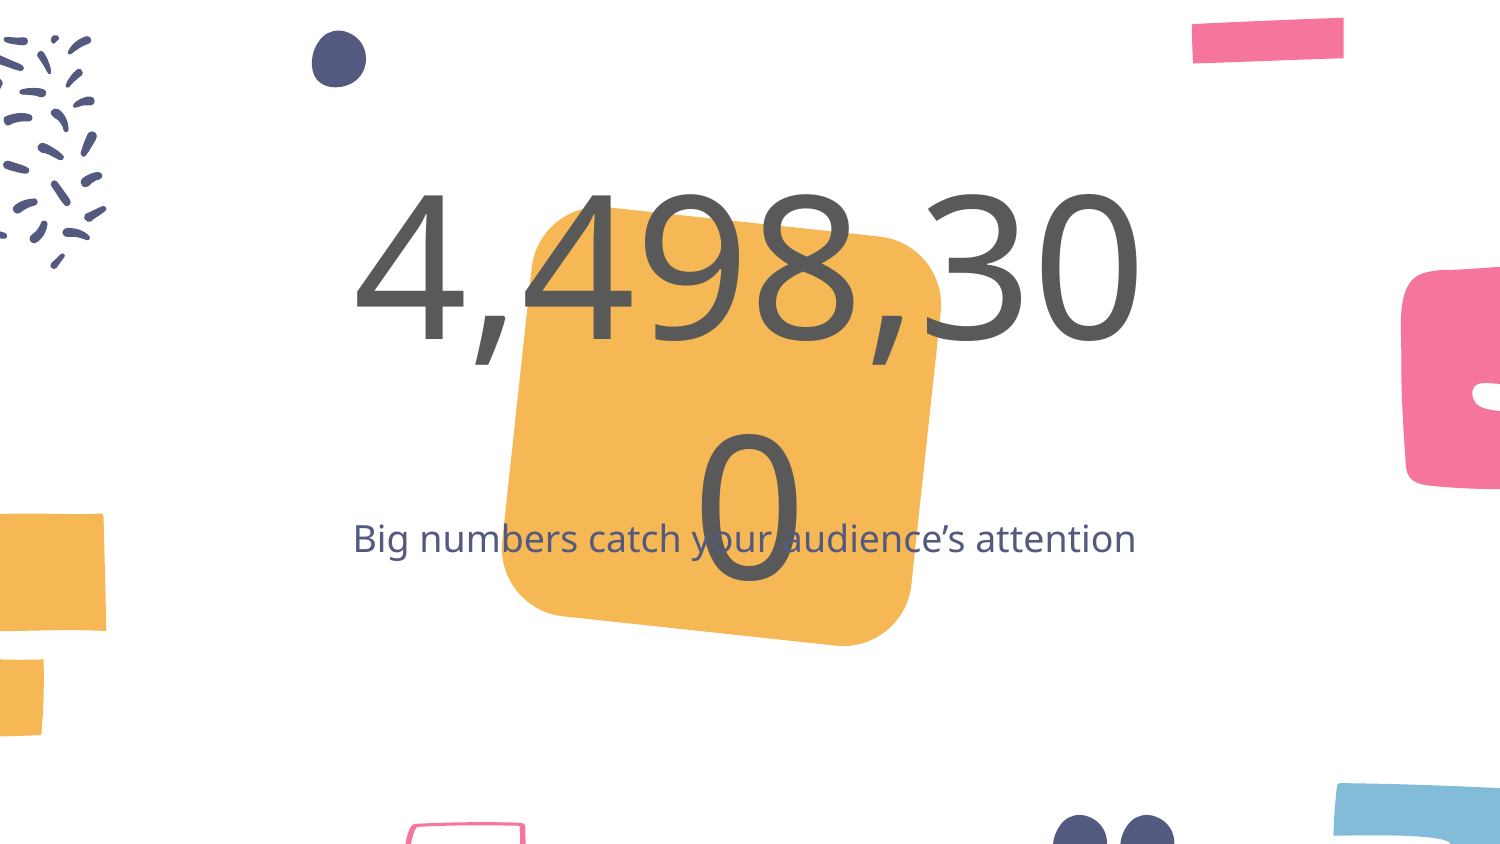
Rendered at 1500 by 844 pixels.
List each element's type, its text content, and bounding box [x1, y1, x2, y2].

text_box [503, 564, 914, 647]
text_box [530, 206, 936, 279]
title 4,498,300 [288, 279, 1212, 479]
subtitle Big numbers catch your audience’s attention [288, 499, 1212, 564]
text_box [506, 479, 923, 499]
